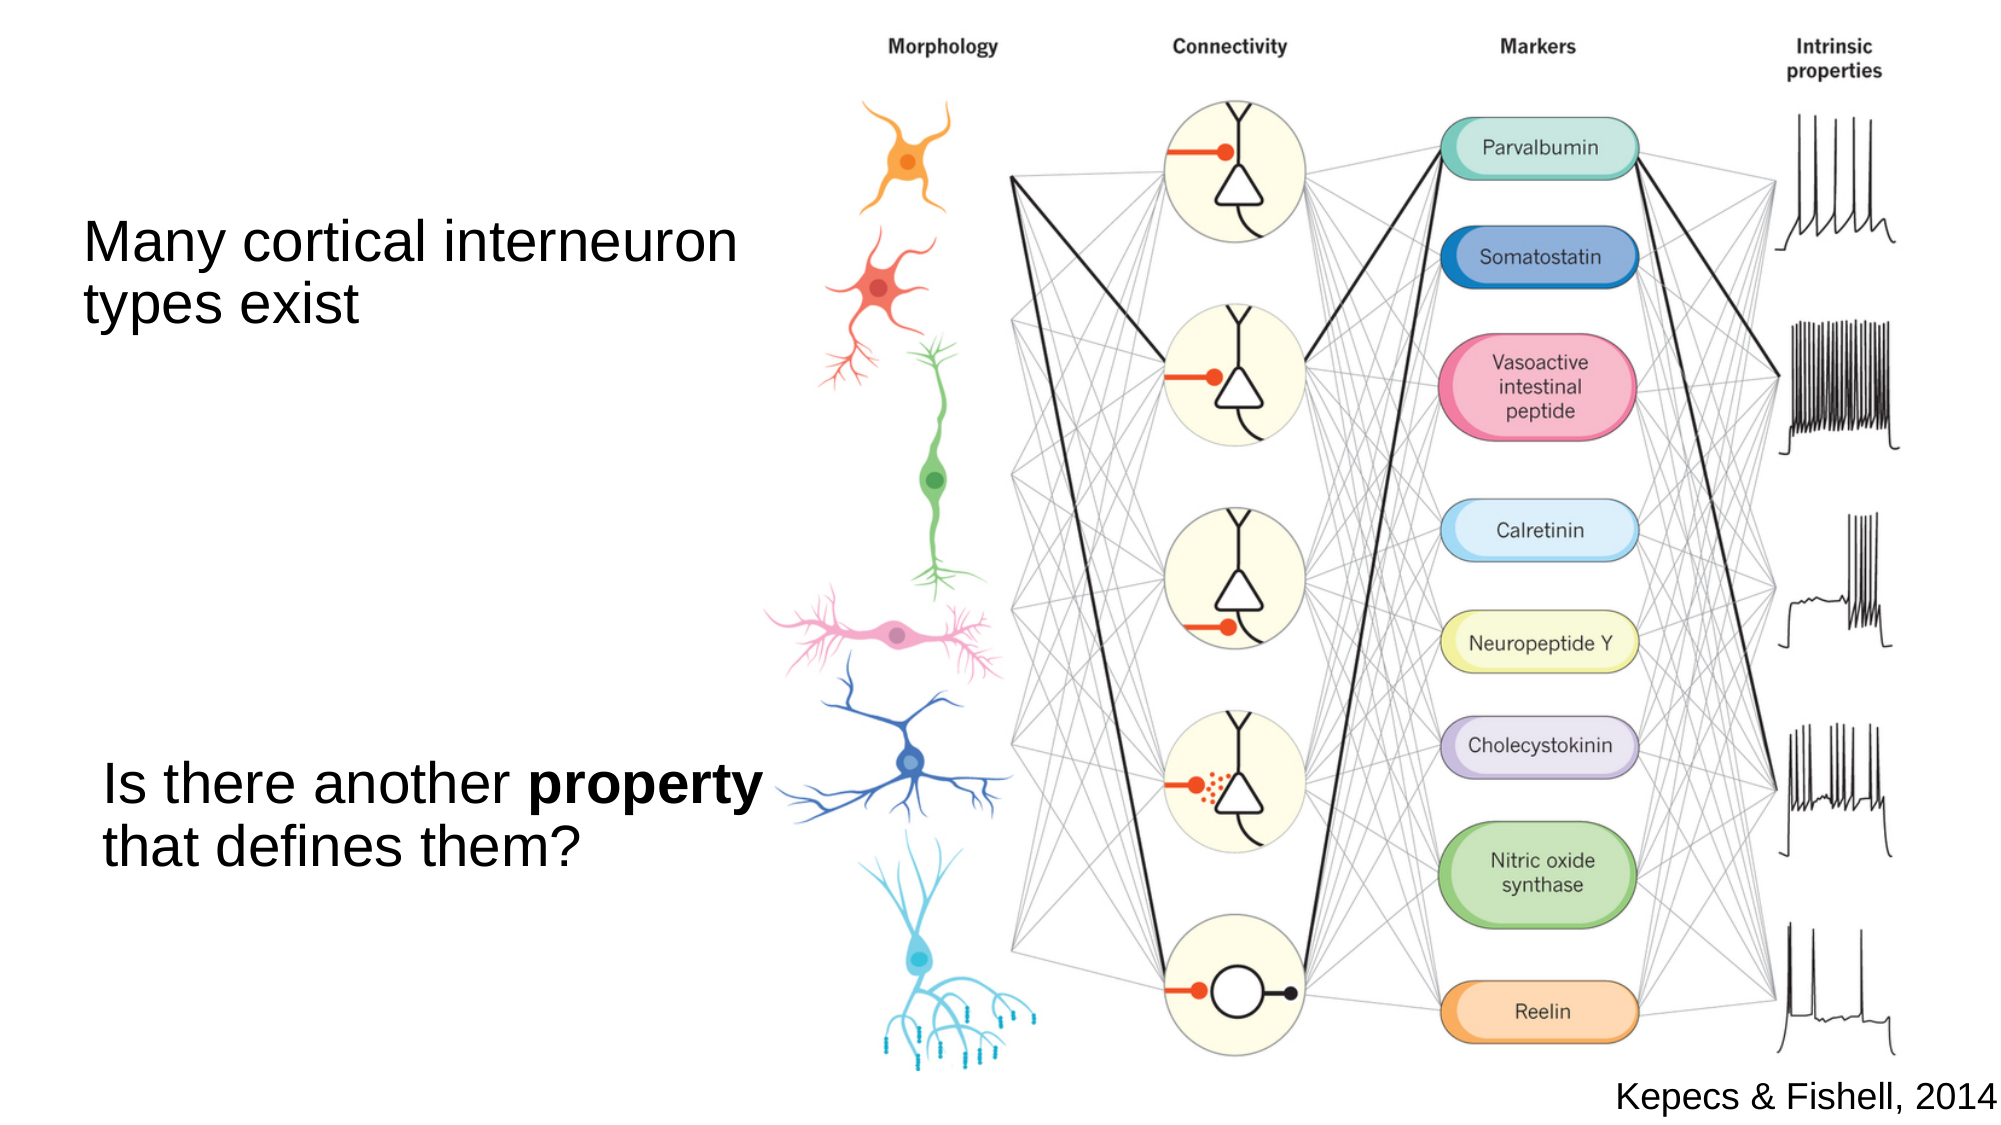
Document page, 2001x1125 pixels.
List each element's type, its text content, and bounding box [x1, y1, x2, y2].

title Is there another property that defines them? [87, 647, 763, 987]
text_box Kepecs & Fishell, 2014 [1600, 1064, 2000, 1125]
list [763, 30, 1906, 1071]
text_box Many cortical interneuron types exist [68, 104, 763, 444]
